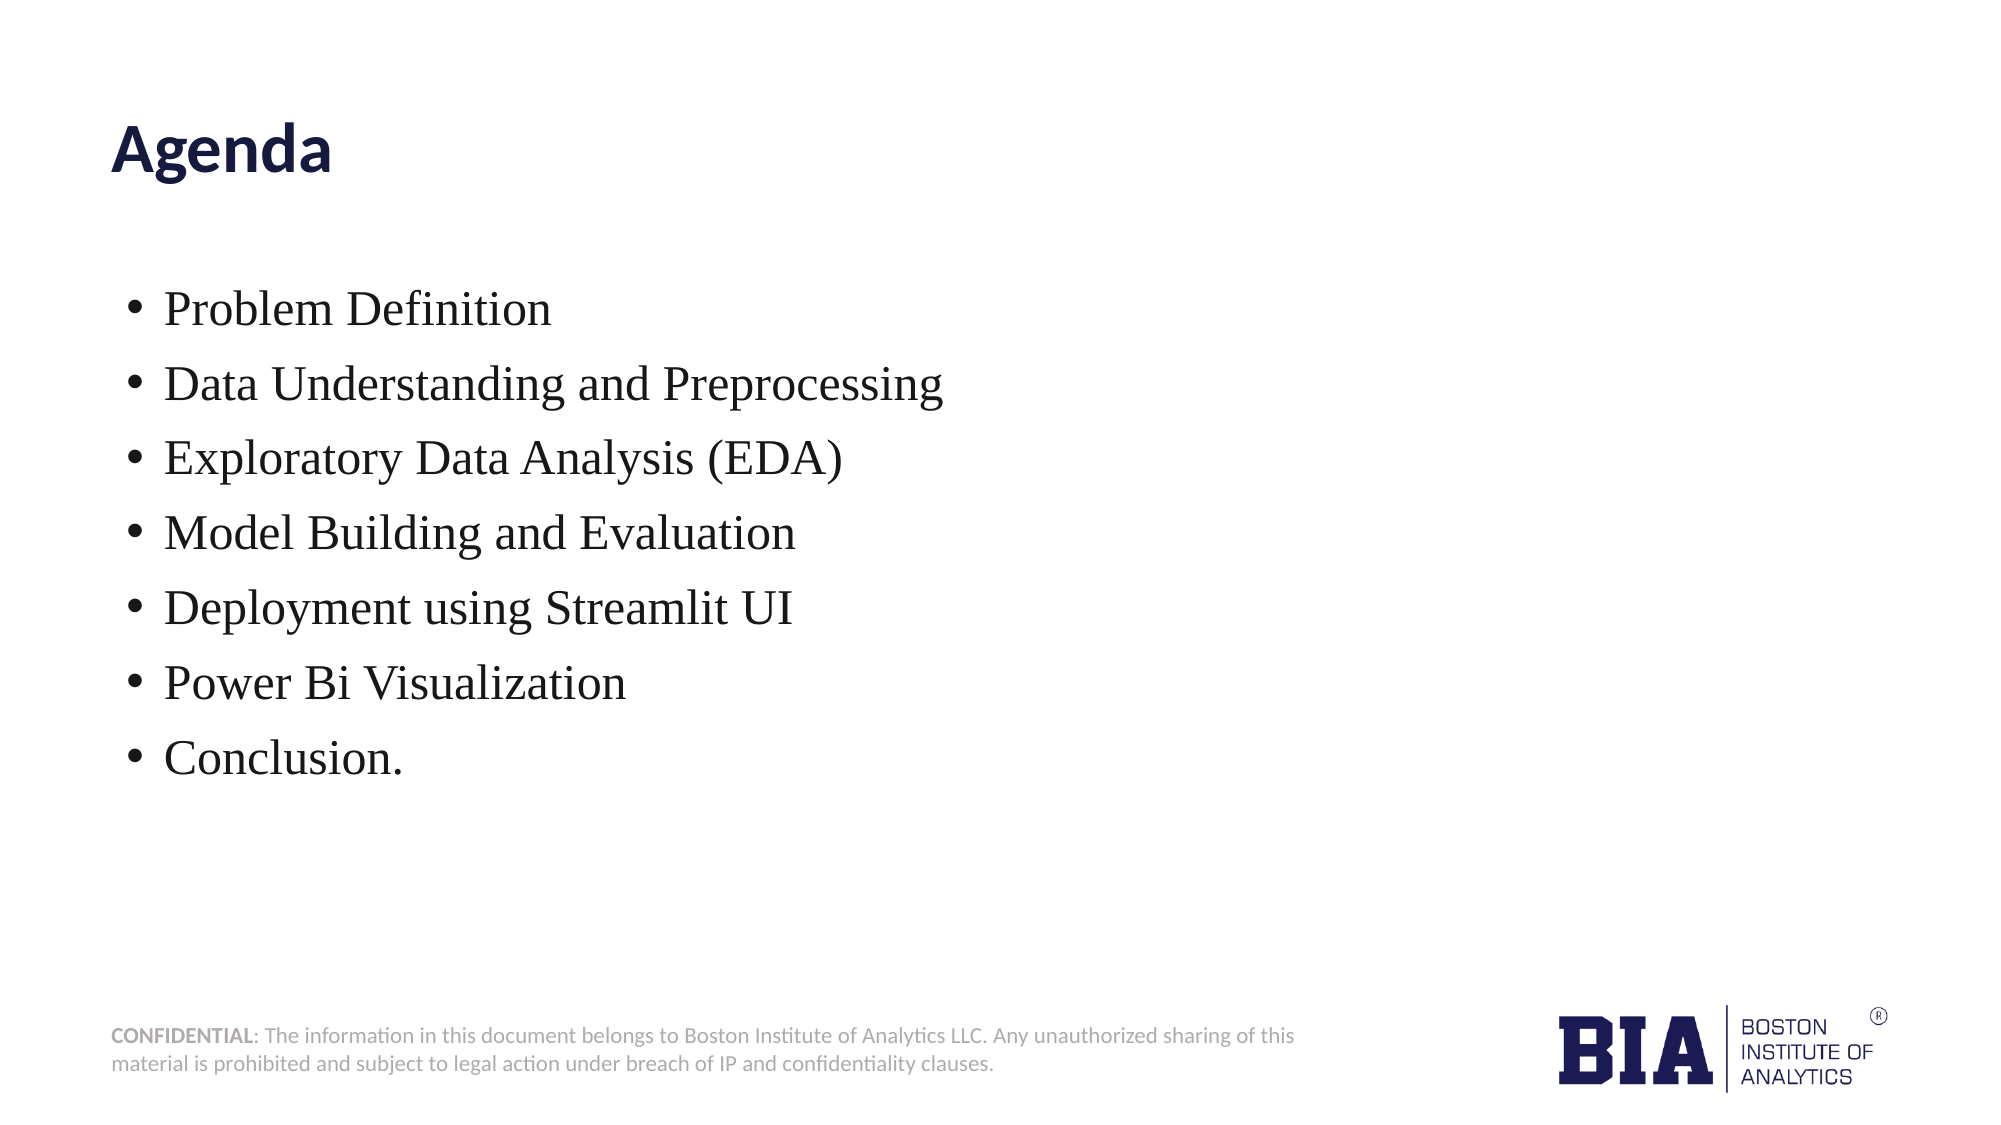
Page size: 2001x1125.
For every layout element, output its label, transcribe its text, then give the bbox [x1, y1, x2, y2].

list Problem Definition Data Understanding and Preprocessing Exploratory Data Analysis (EDA) Model Building and Evaluation Deployment using Streamlit UI Power Bi Visualization Conclusion. [111, 274, 1889, 997]
title Agenda [111, 99, 1889, 200]
picture [1557, 1003, 1889, 1094]
